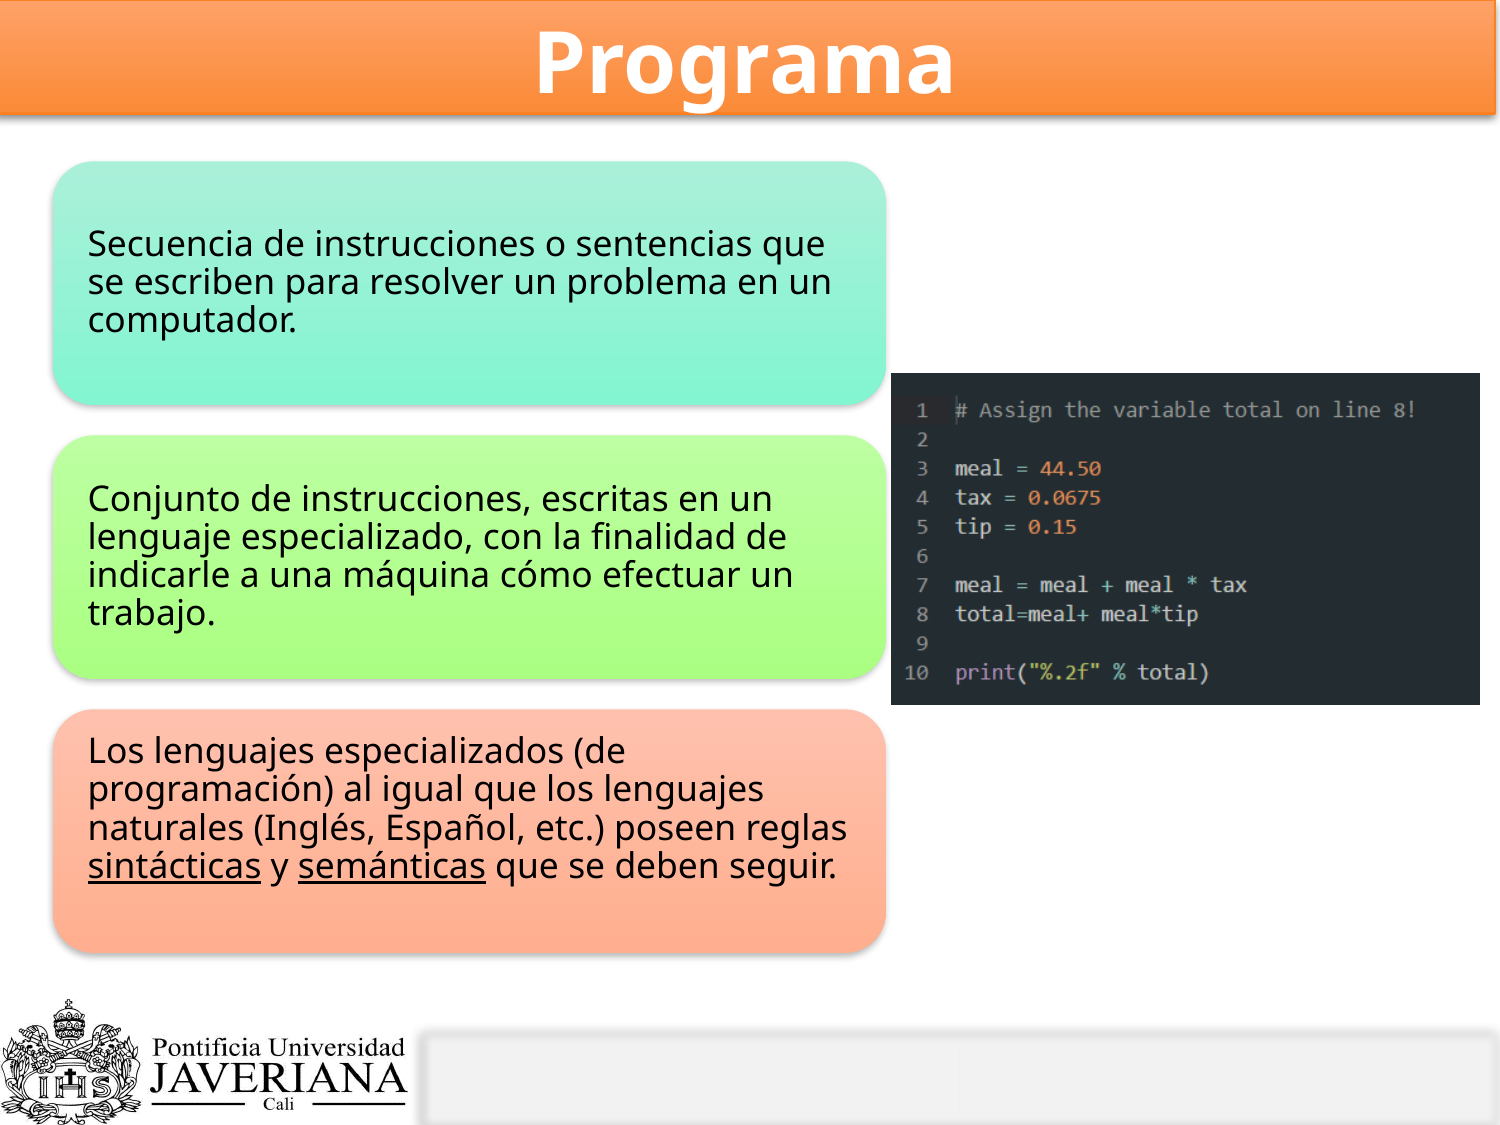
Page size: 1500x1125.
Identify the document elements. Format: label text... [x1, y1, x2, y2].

text_box [0, 130, 1489, 1000]
picture [891, 372, 1481, 705]
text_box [52, 137, 887, 977]
picture [0, 1000, 408, 1125]
text_box Programa [70, 0, 1421, 119]
